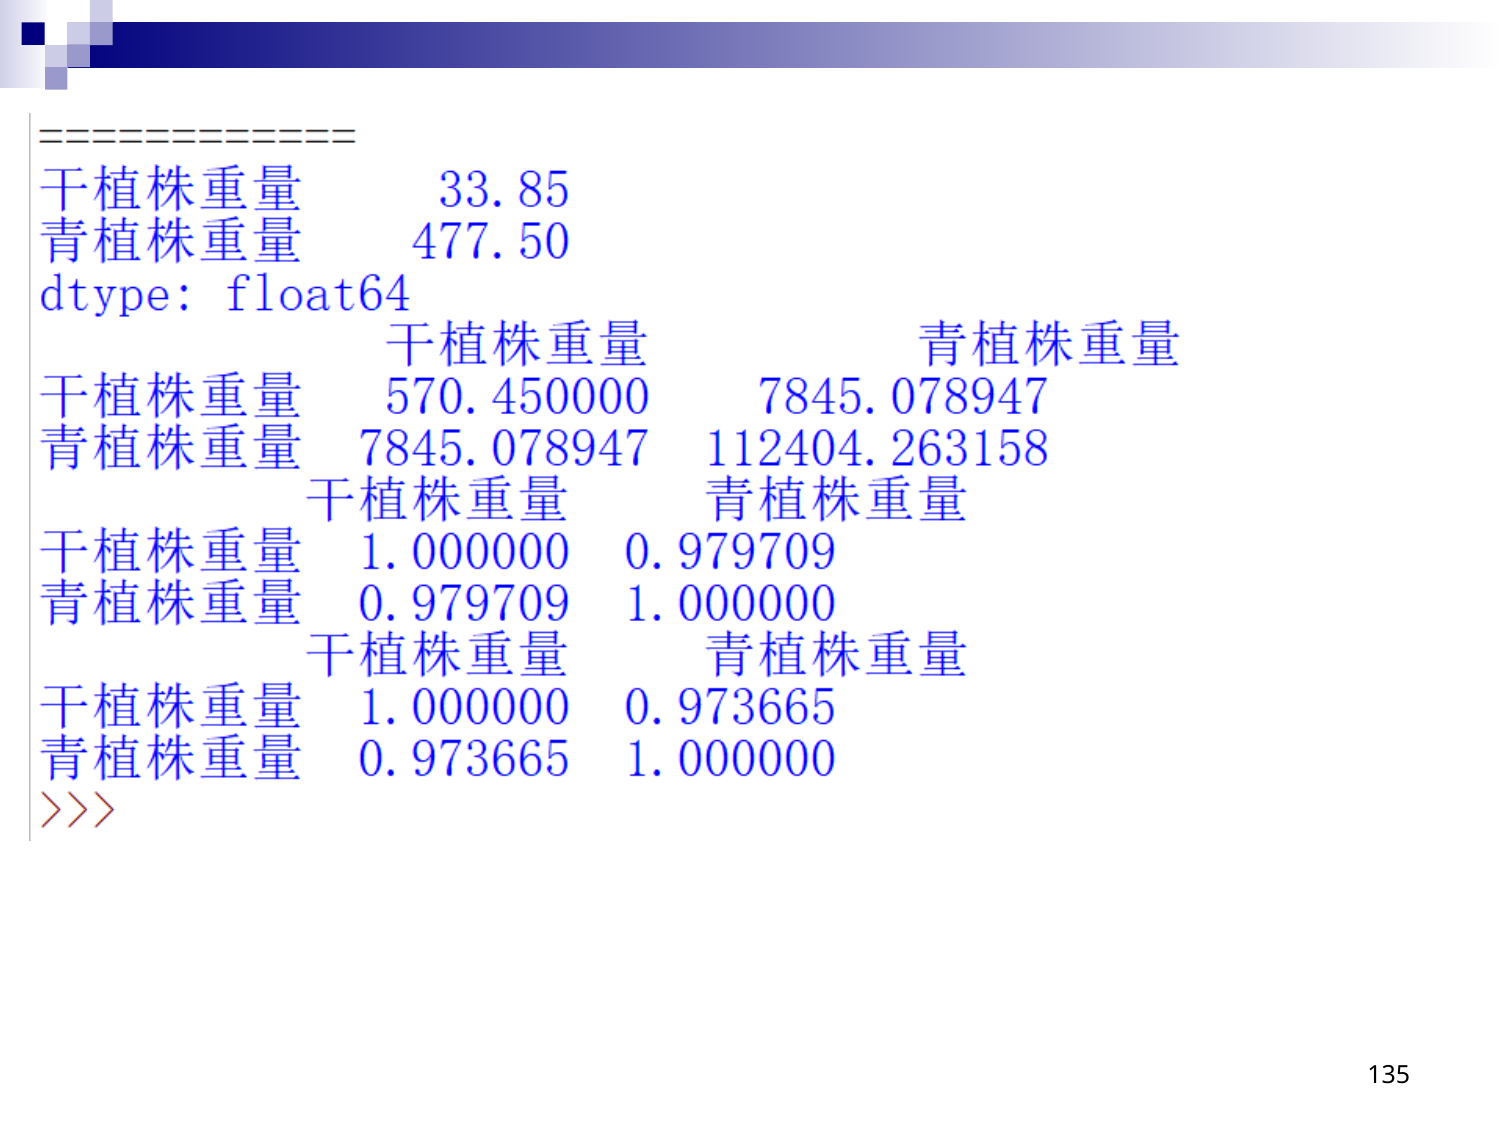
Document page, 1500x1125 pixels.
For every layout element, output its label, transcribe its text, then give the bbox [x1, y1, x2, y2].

slide_number 135 [1074, 1024, 1426, 1101]
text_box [29, 113, 1276, 841]
